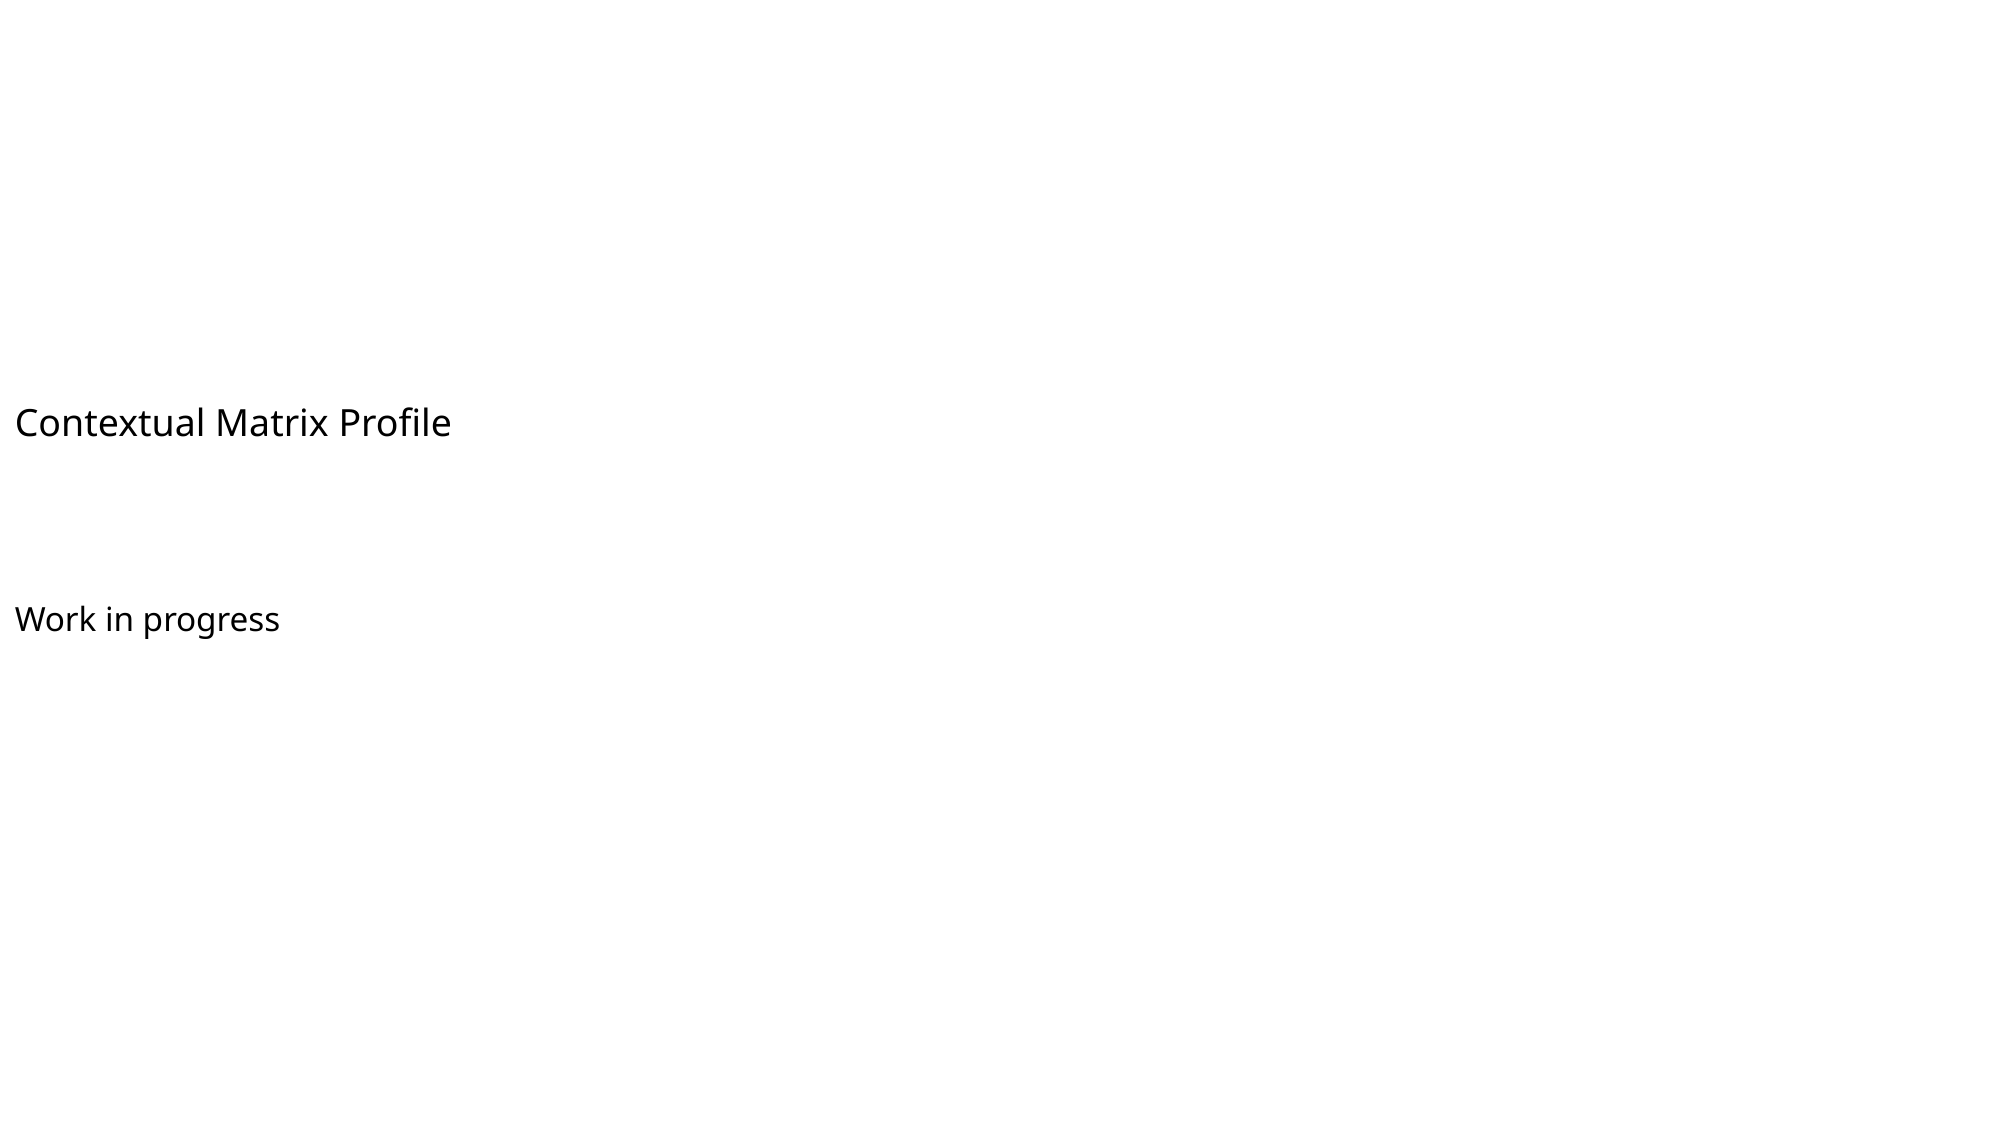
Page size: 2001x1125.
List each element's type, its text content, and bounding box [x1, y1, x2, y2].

subtitle Work in progress [0, 590, 1500, 663]
title Contextual Matrix Profile [0, 391, 1500, 576]
